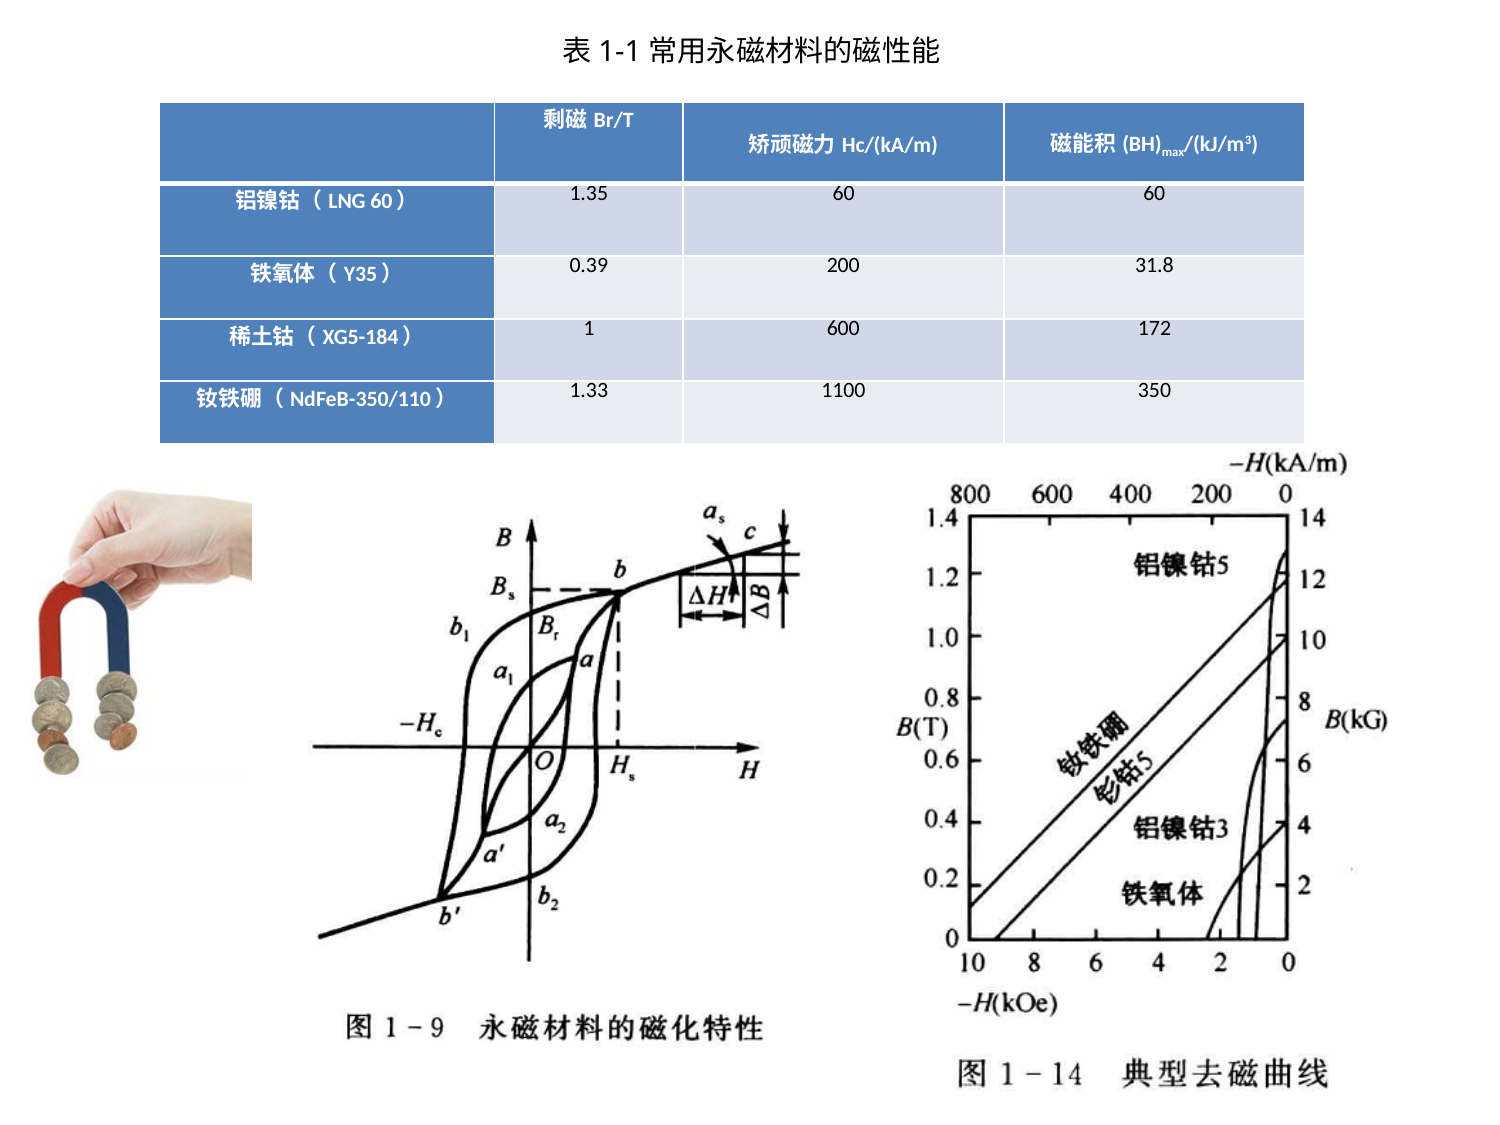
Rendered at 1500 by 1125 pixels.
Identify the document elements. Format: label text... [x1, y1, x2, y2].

table_cell 1.33 [495, 382, 682, 443]
table_cell 200 [684, 257, 1003, 318]
table_header 矫顽磁力Hc/(kA/m) [684, 103, 1003, 181]
table_cell 1.35 [495, 186, 682, 255]
picture [29, 481, 253, 782]
table_cell 铝镍钴（LNG 60） [160, 186, 494, 255]
table_header [160, 103, 494, 181]
picture [300, 485, 809, 1055]
table_header 剩磁Br/T [495, 103, 682, 181]
table_cell 1100 [684, 382, 1003, 443]
table_cell 172 [1005, 320, 1304, 380]
table_header 磁能积(BH)max/(kJ/m3) [1005, 103, 1304, 181]
table_cell 钕铁硼（NdFeB-350/110） [160, 382, 494, 443]
table_cell 稀土钴（XG5-184） [160, 320, 494, 380]
table_cell 1 [495, 320, 682, 380]
table_cell 350 [1005, 382, 1304, 443]
table_cell 600 [684, 320, 1003, 380]
table_cell 60 [1005, 186, 1304, 255]
table_cell 铁氧体（Y35） [160, 257, 494, 318]
picture [891, 448, 1401, 1093]
table_cell 31.8 [1005, 257, 1304, 318]
text_box 表1-1常用永磁材料的磁性能 [277, 24, 1176, 75]
table_cell 0.39 [495, 257, 682, 318]
table_cell 60 [684, 186, 1003, 255]
